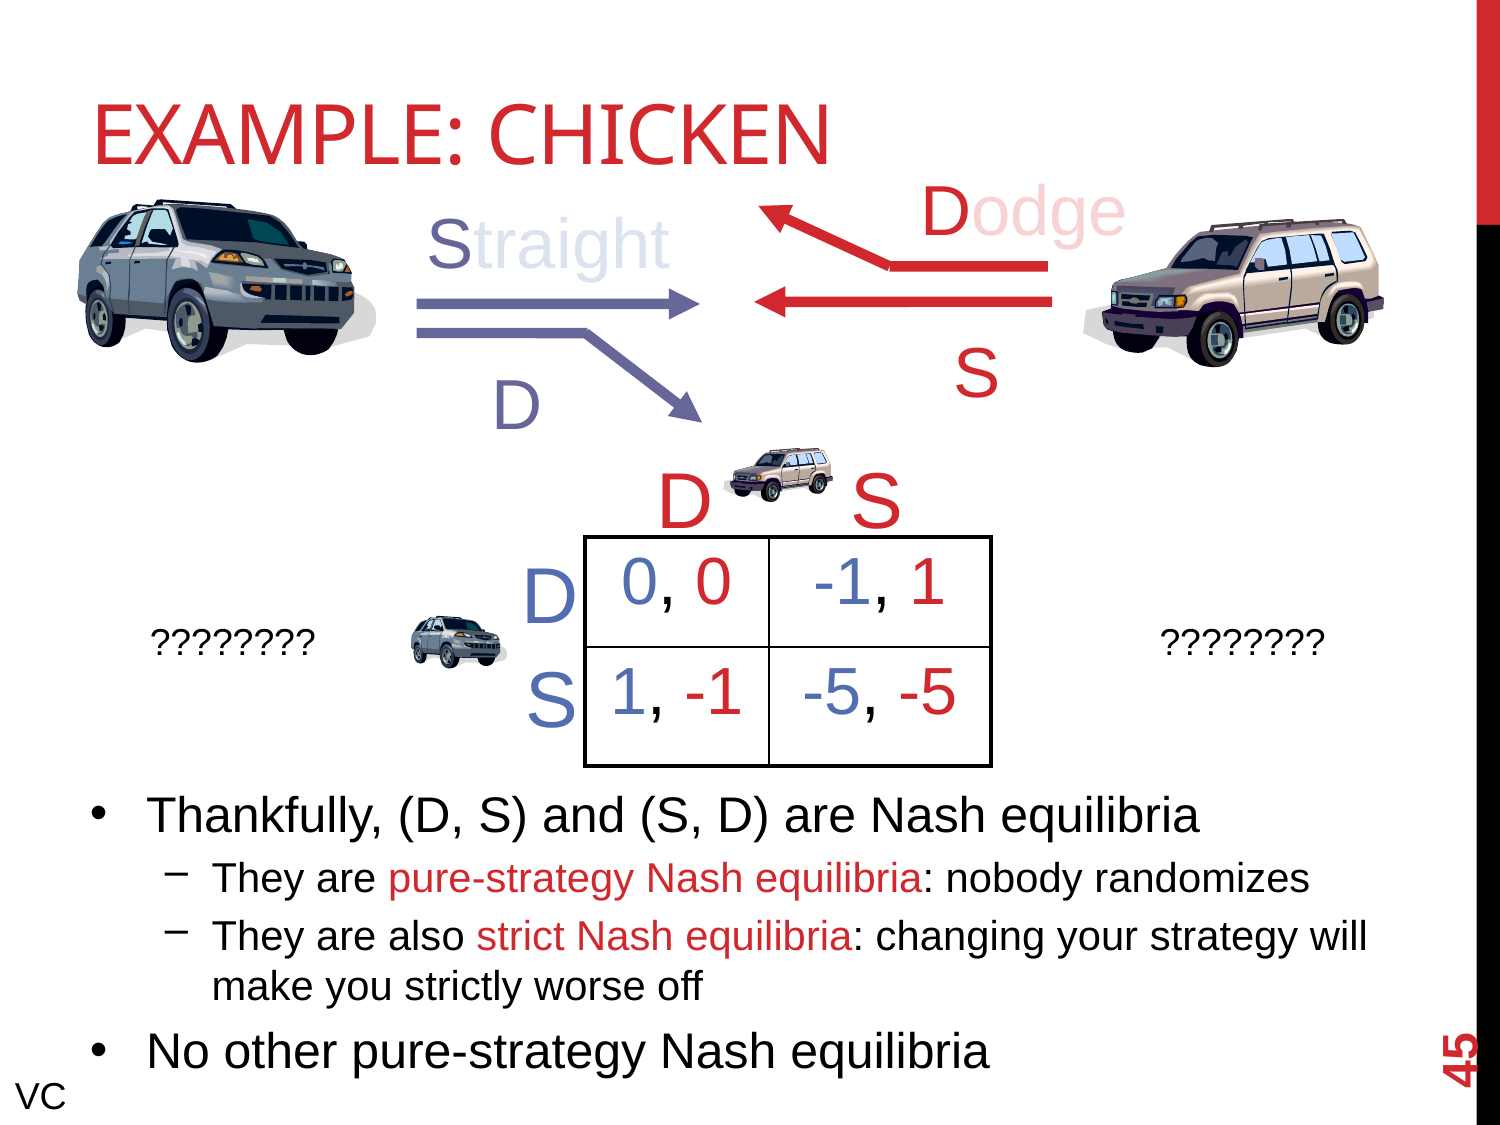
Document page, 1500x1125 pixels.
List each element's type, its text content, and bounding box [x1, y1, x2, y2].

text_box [76, 156, 1385, 452]
text_box Thankfully, (D, S) and (S, D) are Nash equilibria They are pure-strategy Nash equilibria: nobody randomizes They are also strict Nash equilibria: changing your strategy will make you strictly worse off No other pure-strategy Nash equilibria [75, 774, 1463, 1125]
table_cell 1, -1 [587, 758, 768, 764]
table_cell -5, -5 [770, 677, 989, 764]
slide_number 45 [1427, 887, 1488, 1104]
table_header -1, 1 [929, 539, 989, 605]
title Example: Chicken [75, 1, 1425, 189]
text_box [410, 441, 920, 605]
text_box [410, 677, 920, 753]
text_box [134, 610, 1407, 672]
text_box VC [0, 1064, 84, 1125]
